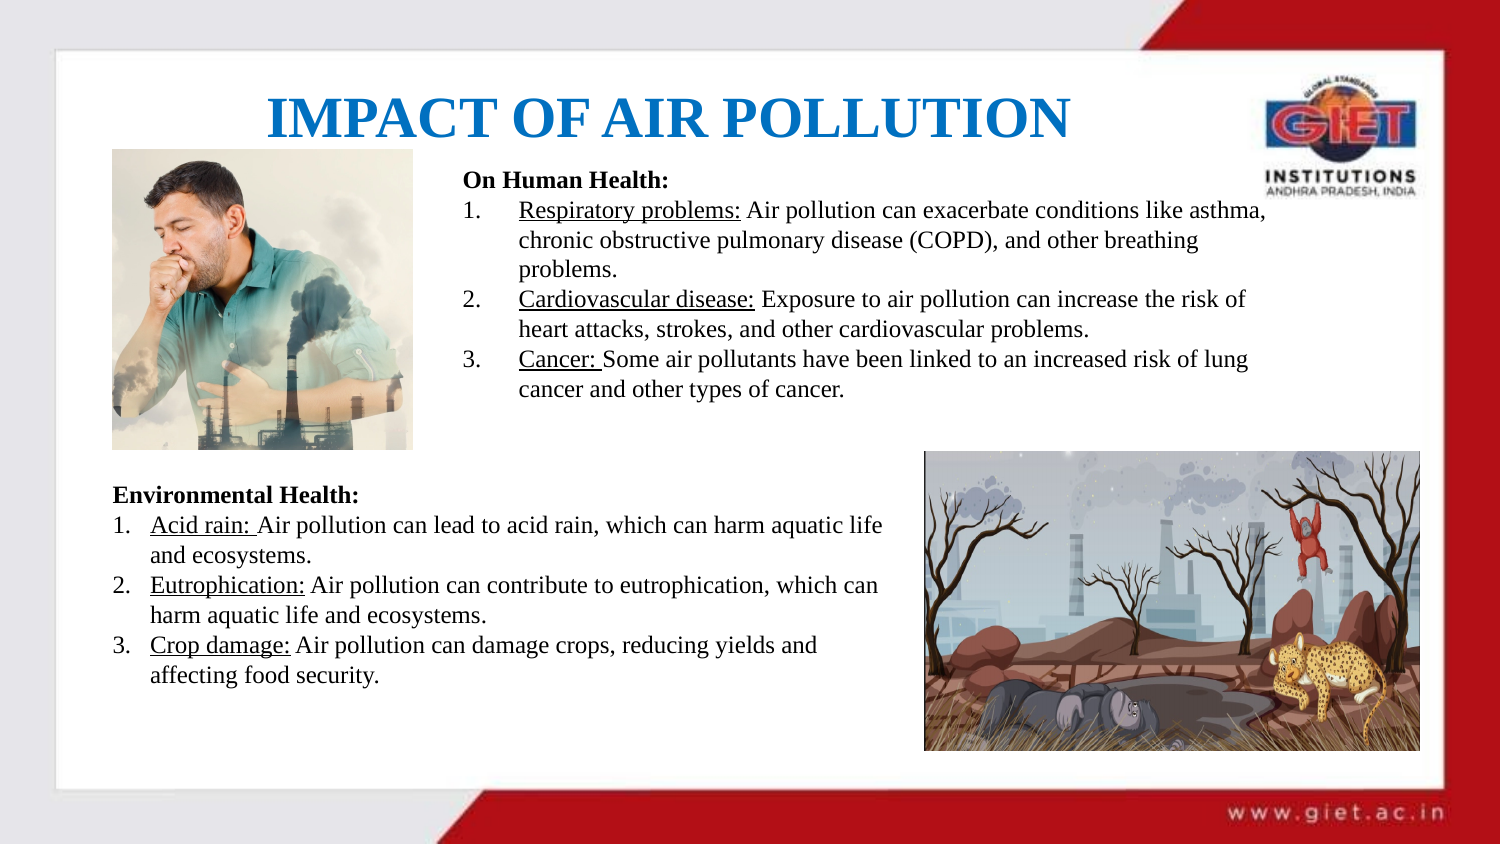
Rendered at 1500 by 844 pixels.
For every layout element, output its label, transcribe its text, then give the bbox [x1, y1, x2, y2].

title IMPACT OF AIR POLLUTION [87, 78, 1250, 150]
picture [0, 0, 1500, 844]
list On Human Health: Respiratory problems: Air pollution can exacerbate conditions like asthma, chronic obstructive pulmonary disease (COPD), and other breathing problems. Cardiovascular disease: Exposure to air pollution can increase the risk of heart attacks, strokes, and other cardiovascular problems. Cancer: Some air pollutants have been linked to an increased risk of lung cancer and other types of cancer. [462, 163, 1275, 406]
list Environmental Health: Acid rain: Air pollution can lead to acid rain, which can harm aquatic life and ecosystems. Eutrophication: Air pollution can contribute to eutrophication, which can harm aquatic life and ecosystems. Crop damage: Air pollution can damage crops, reducing yields and affecting food security. [112, 478, 888, 752]
